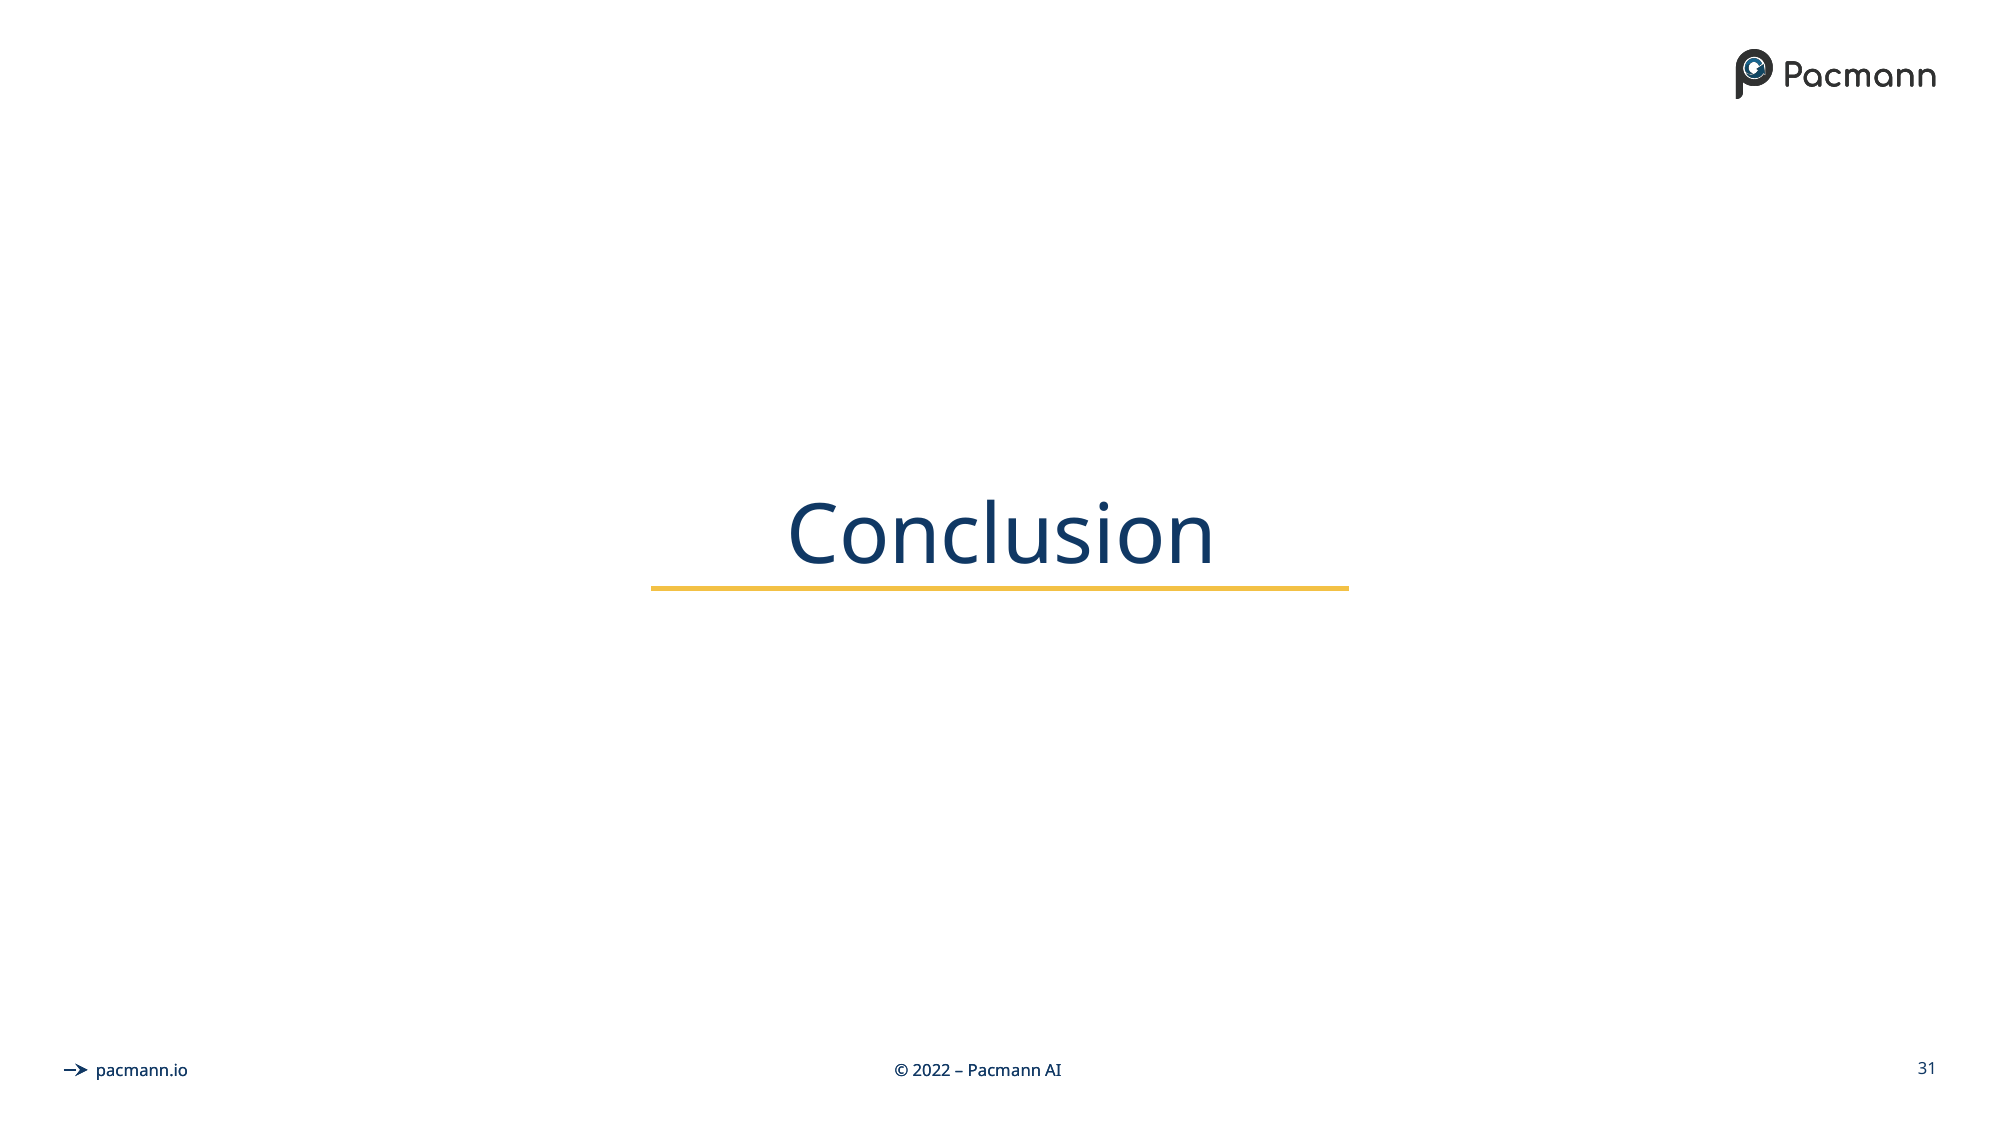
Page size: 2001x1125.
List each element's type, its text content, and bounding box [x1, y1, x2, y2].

picture [1707, 36, 1966, 112]
title Conclusion [51, 441, 1952, 589]
